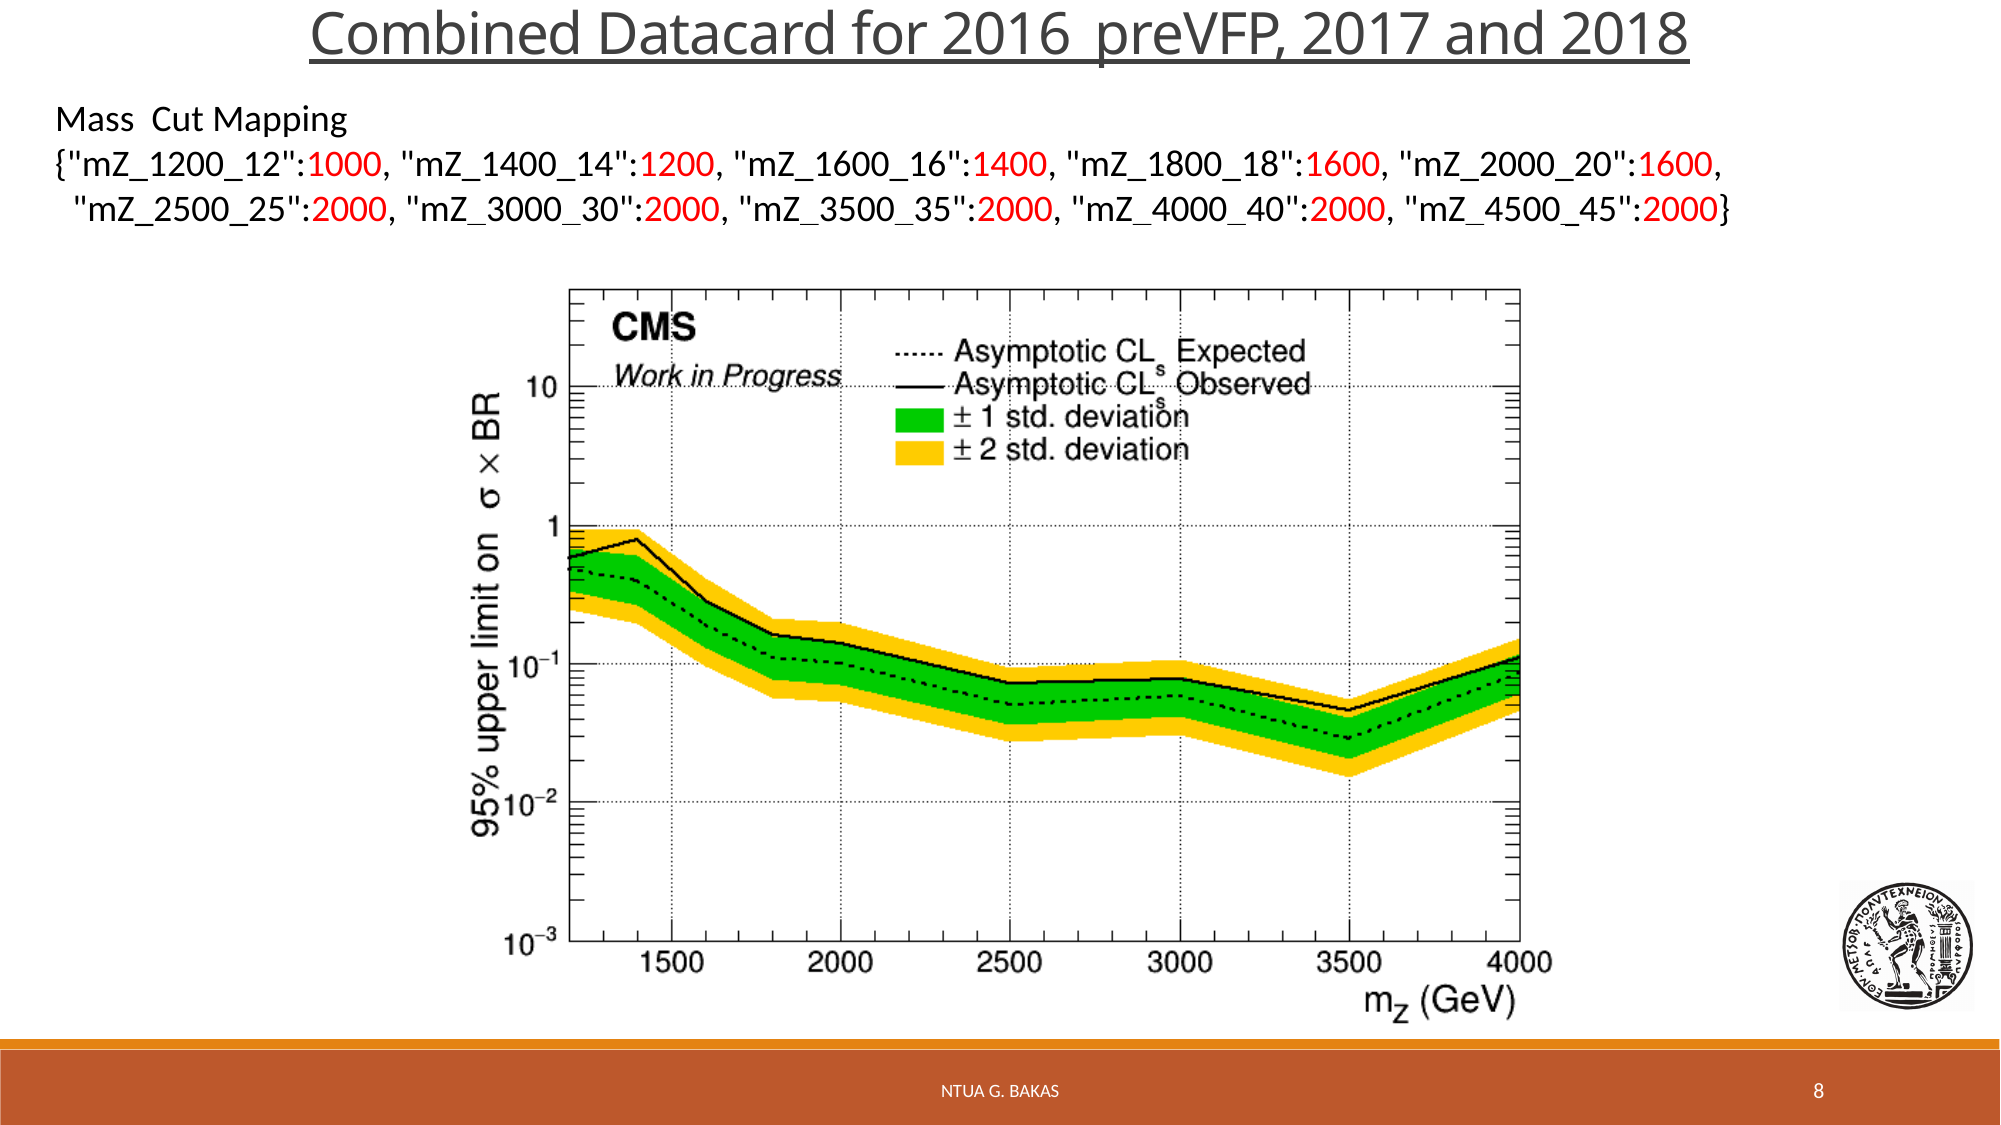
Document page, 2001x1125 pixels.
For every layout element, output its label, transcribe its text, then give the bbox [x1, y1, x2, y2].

text_box Combined Datacard for 2016_preVFP, 2017 and 2018 [136, 0, 1863, 75]
text_box Mass Cut Mapping {"mZ_1200_12":1000, "mZ_1400_14":1200, "mZ_1600_16":1400, "mZ_1800_18":1600, "mZ_2000_20":1600, "mZ_2500_25":2000, "mZ_3000_30":2000, "mZ_3500_35":2000, "mZ_4000_40":2000, "mZ_4500_45":2000} [40, 86, 1935, 237]
picture [433, 225, 1566, 1039]
picture [1839, 880, 1975, 1012]
footer NTUA G. Bakas [604, 1059, 1396, 1120]
slide_number 8 [1624, 1059, 1840, 1120]
